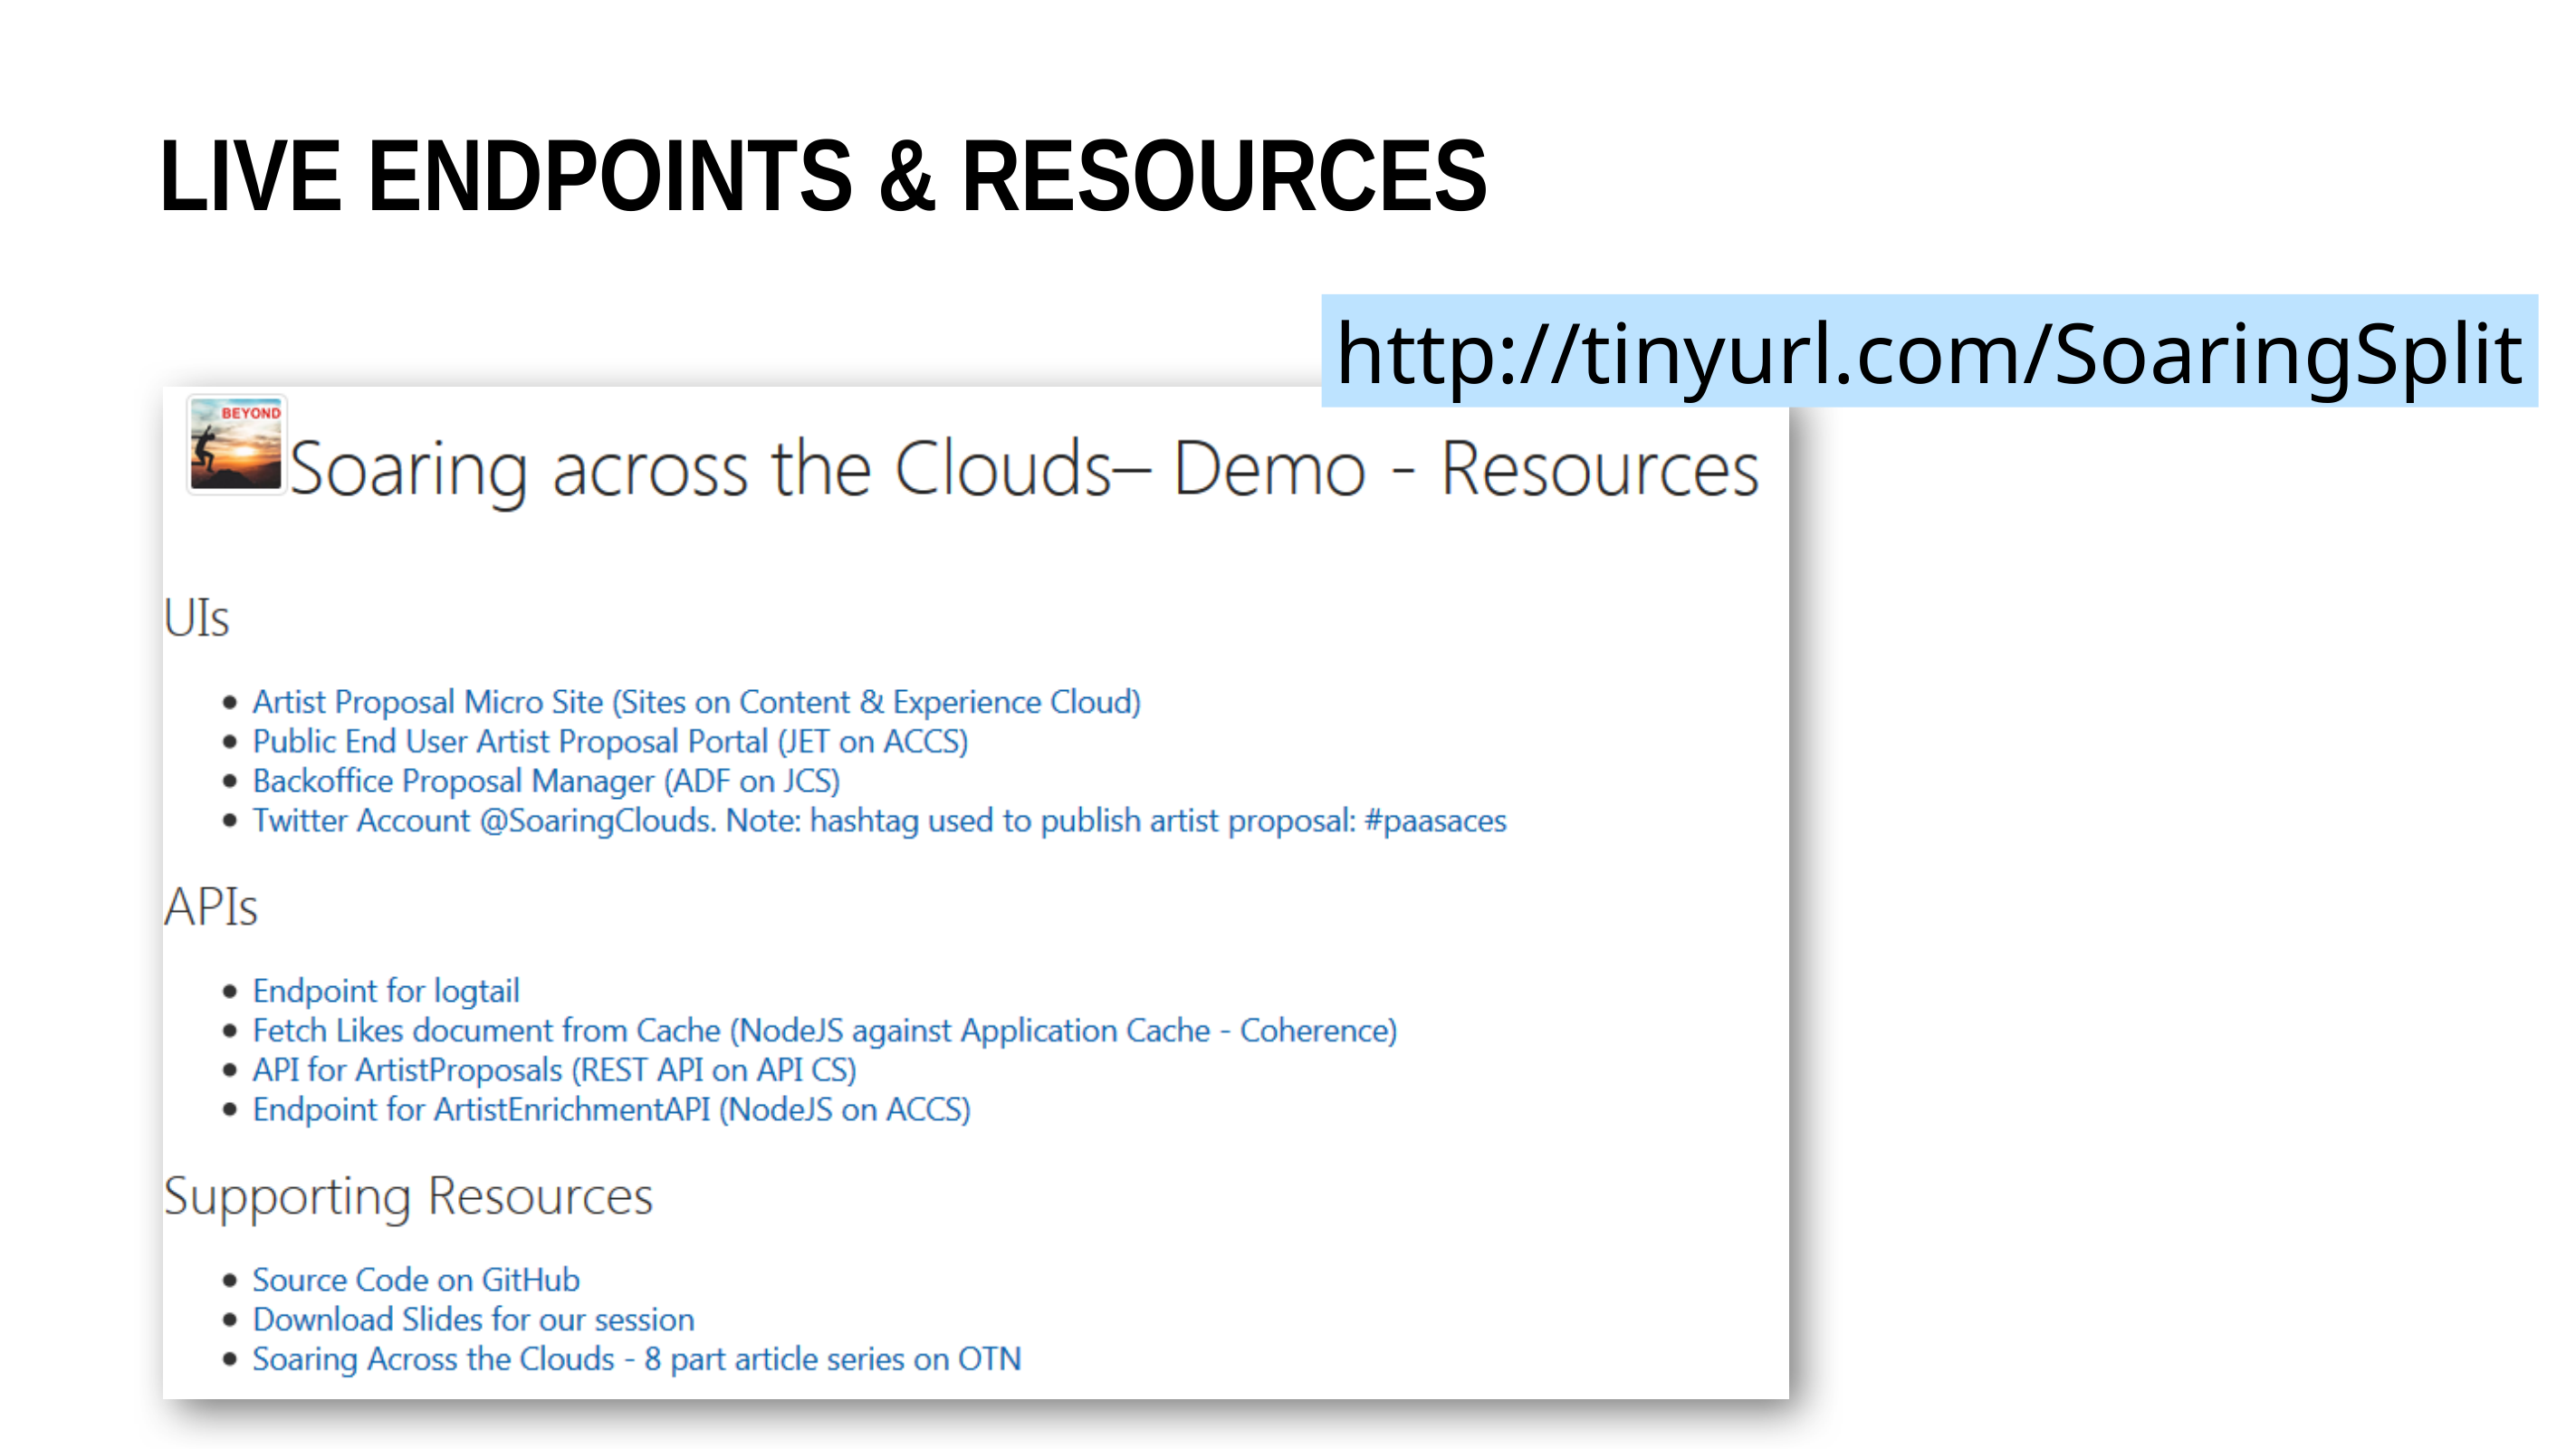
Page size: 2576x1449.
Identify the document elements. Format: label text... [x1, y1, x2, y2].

picture [163, 387, 1789, 1399]
title Live Endpoints & Resources [145, 125, 2059, 326]
text_box http://tinyurl.com/SoaringSplit [1321, 293, 2539, 408]
